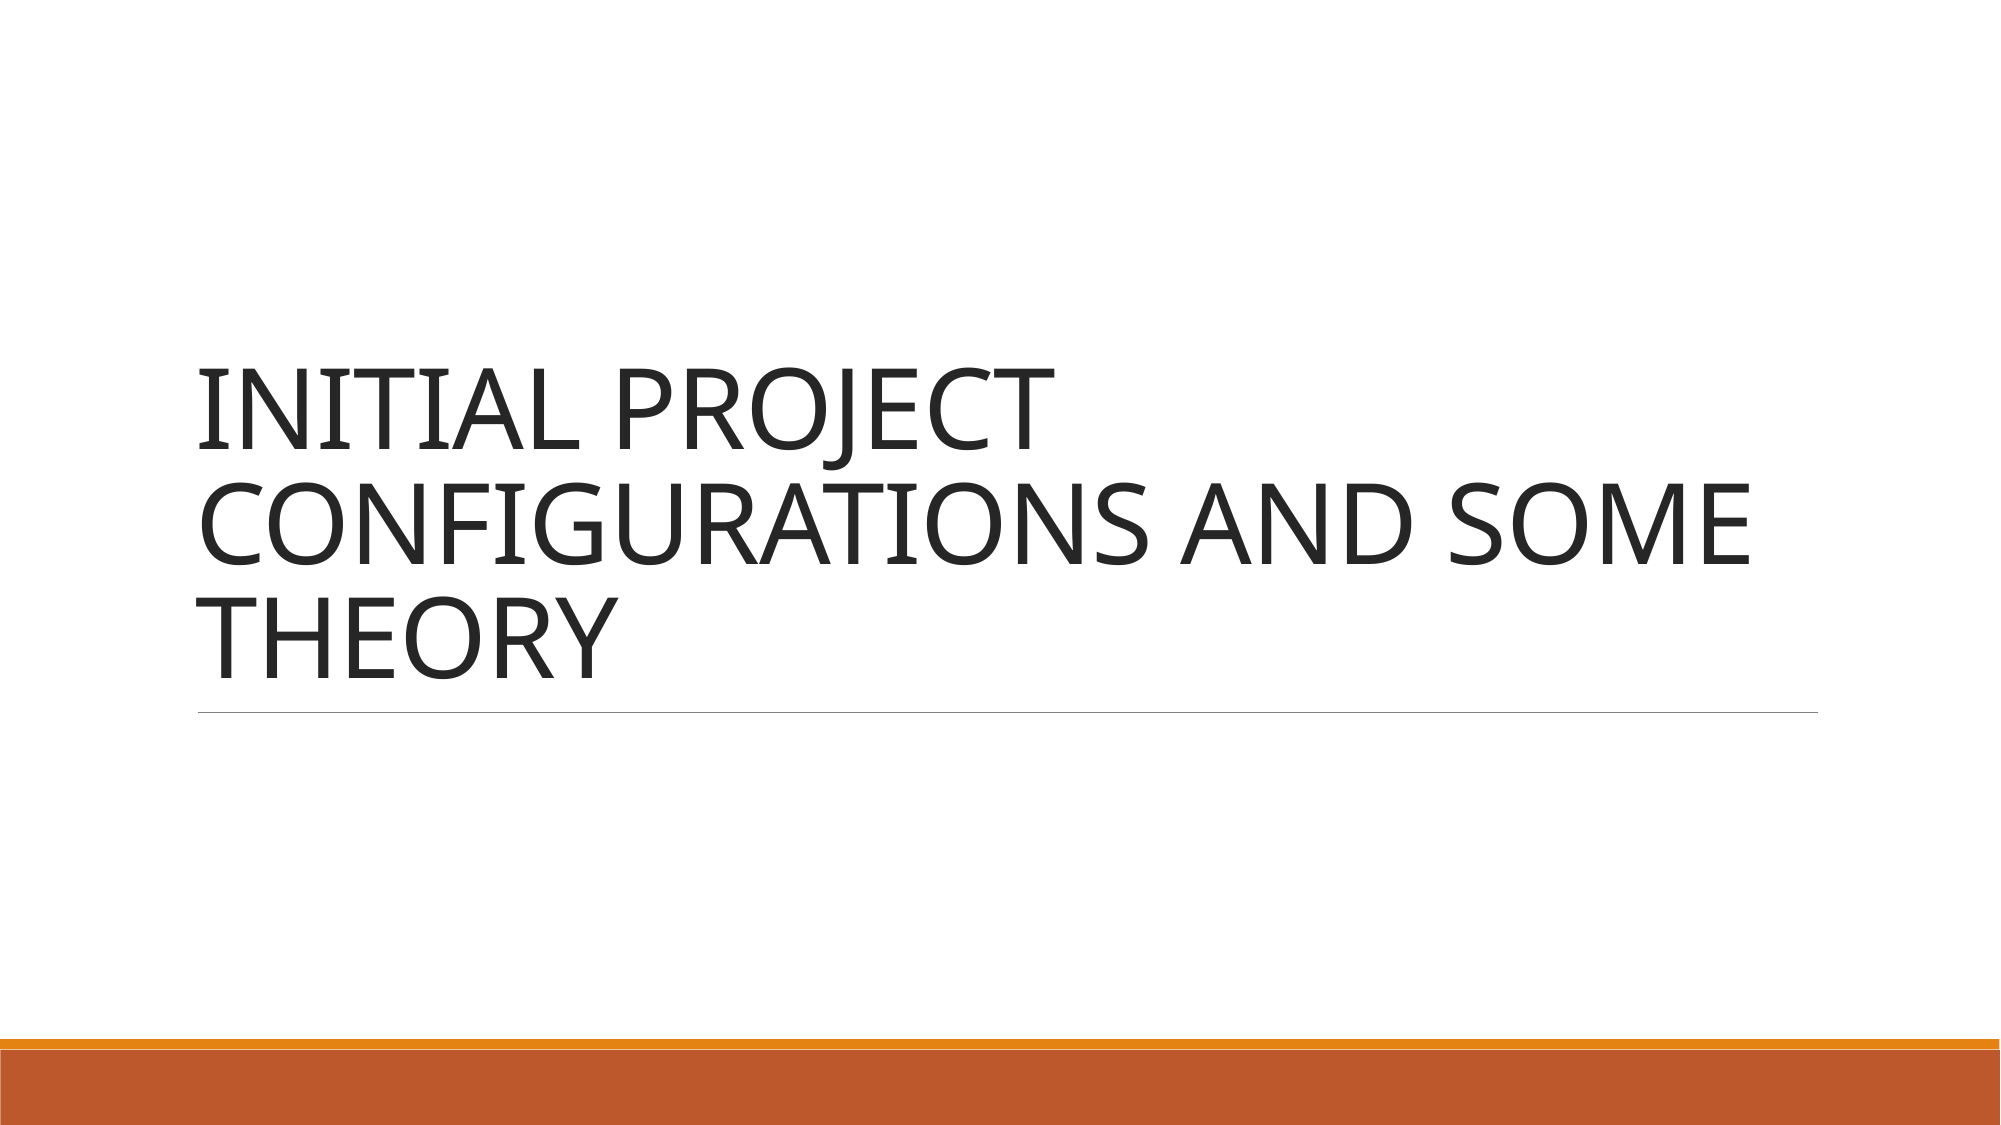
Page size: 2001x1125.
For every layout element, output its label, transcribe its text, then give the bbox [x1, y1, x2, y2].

title INITIAL PROJECT CONFIGURATIONS AND SOME THEORY [180, 215, 1830, 710]
